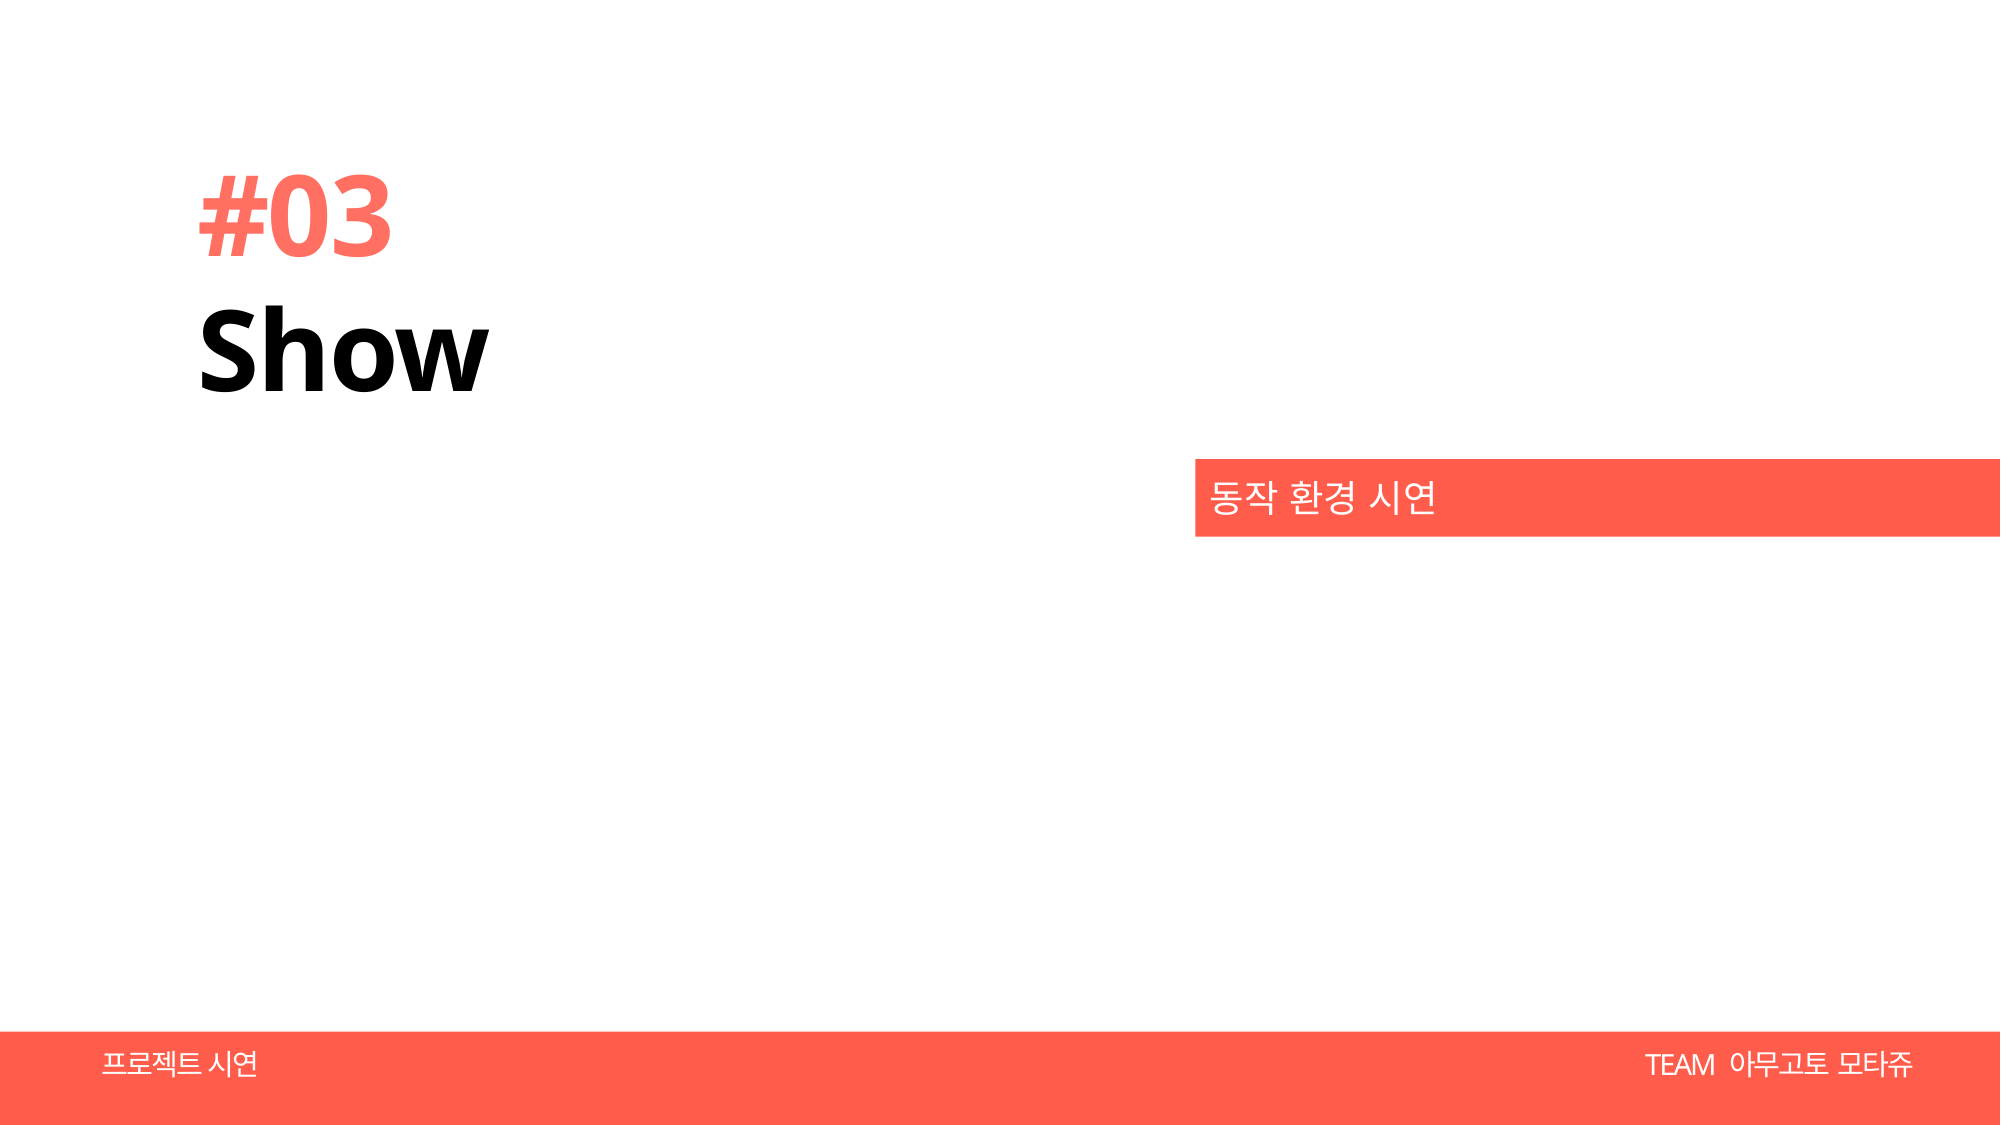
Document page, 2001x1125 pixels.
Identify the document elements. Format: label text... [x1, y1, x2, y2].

text_box TEAM 아무고토 모타쥬 [1630, 1039, 1989, 1089]
text_box #03 Show [182, 137, 552, 647]
text_box 동작 환경 시연 [1194, 458, 2000, 538]
text_box [0, 1031, 2000, 1125]
text_box 프로젝트 시연 [86, 1039, 446, 1089]
